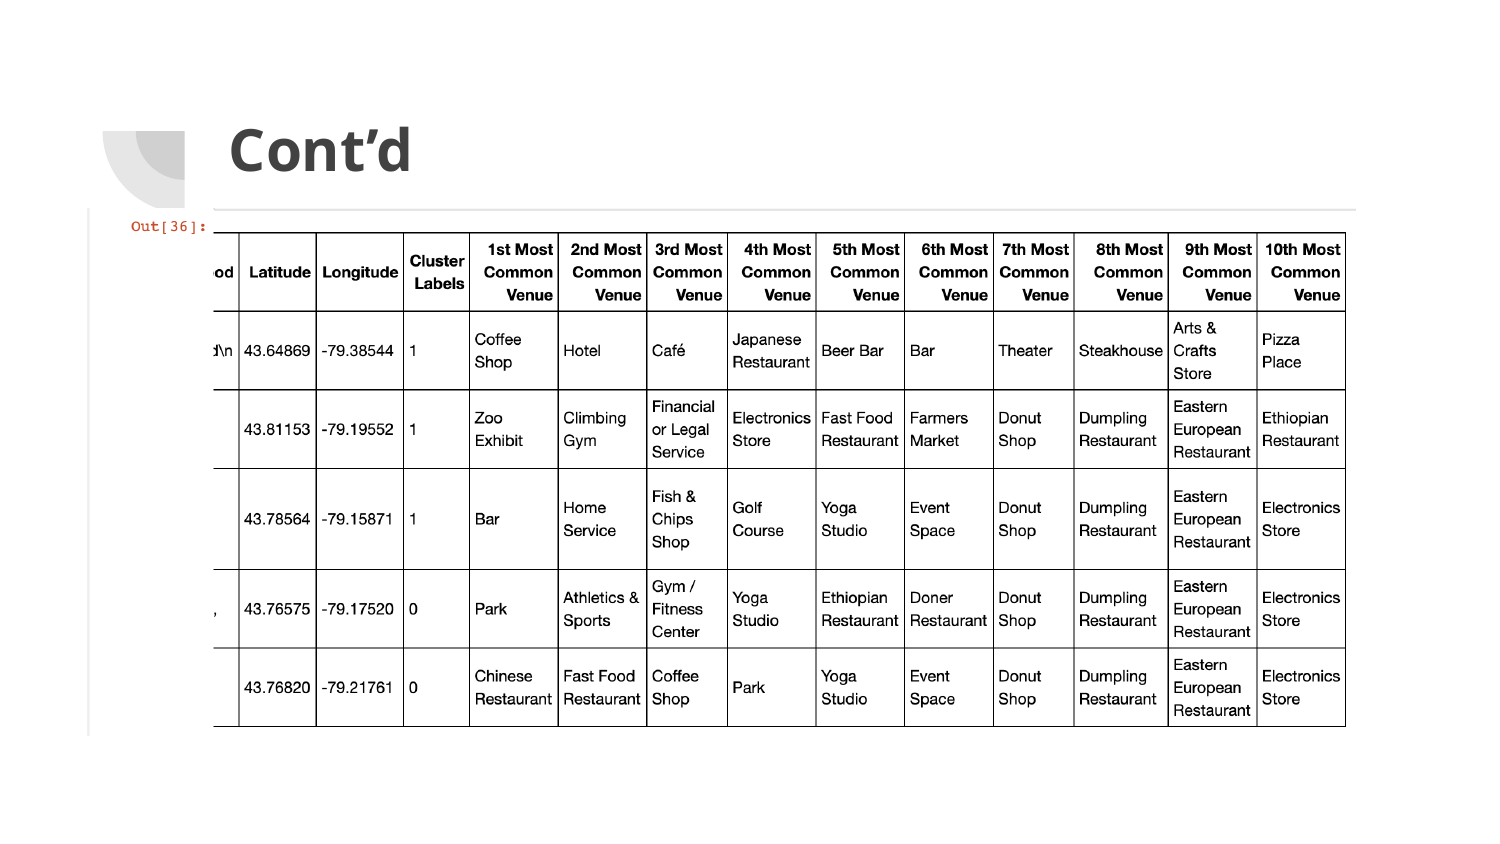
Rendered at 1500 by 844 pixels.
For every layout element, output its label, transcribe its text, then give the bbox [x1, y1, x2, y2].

title Cont’d [213, 98, 1368, 263]
picture [87, 208, 1357, 736]
